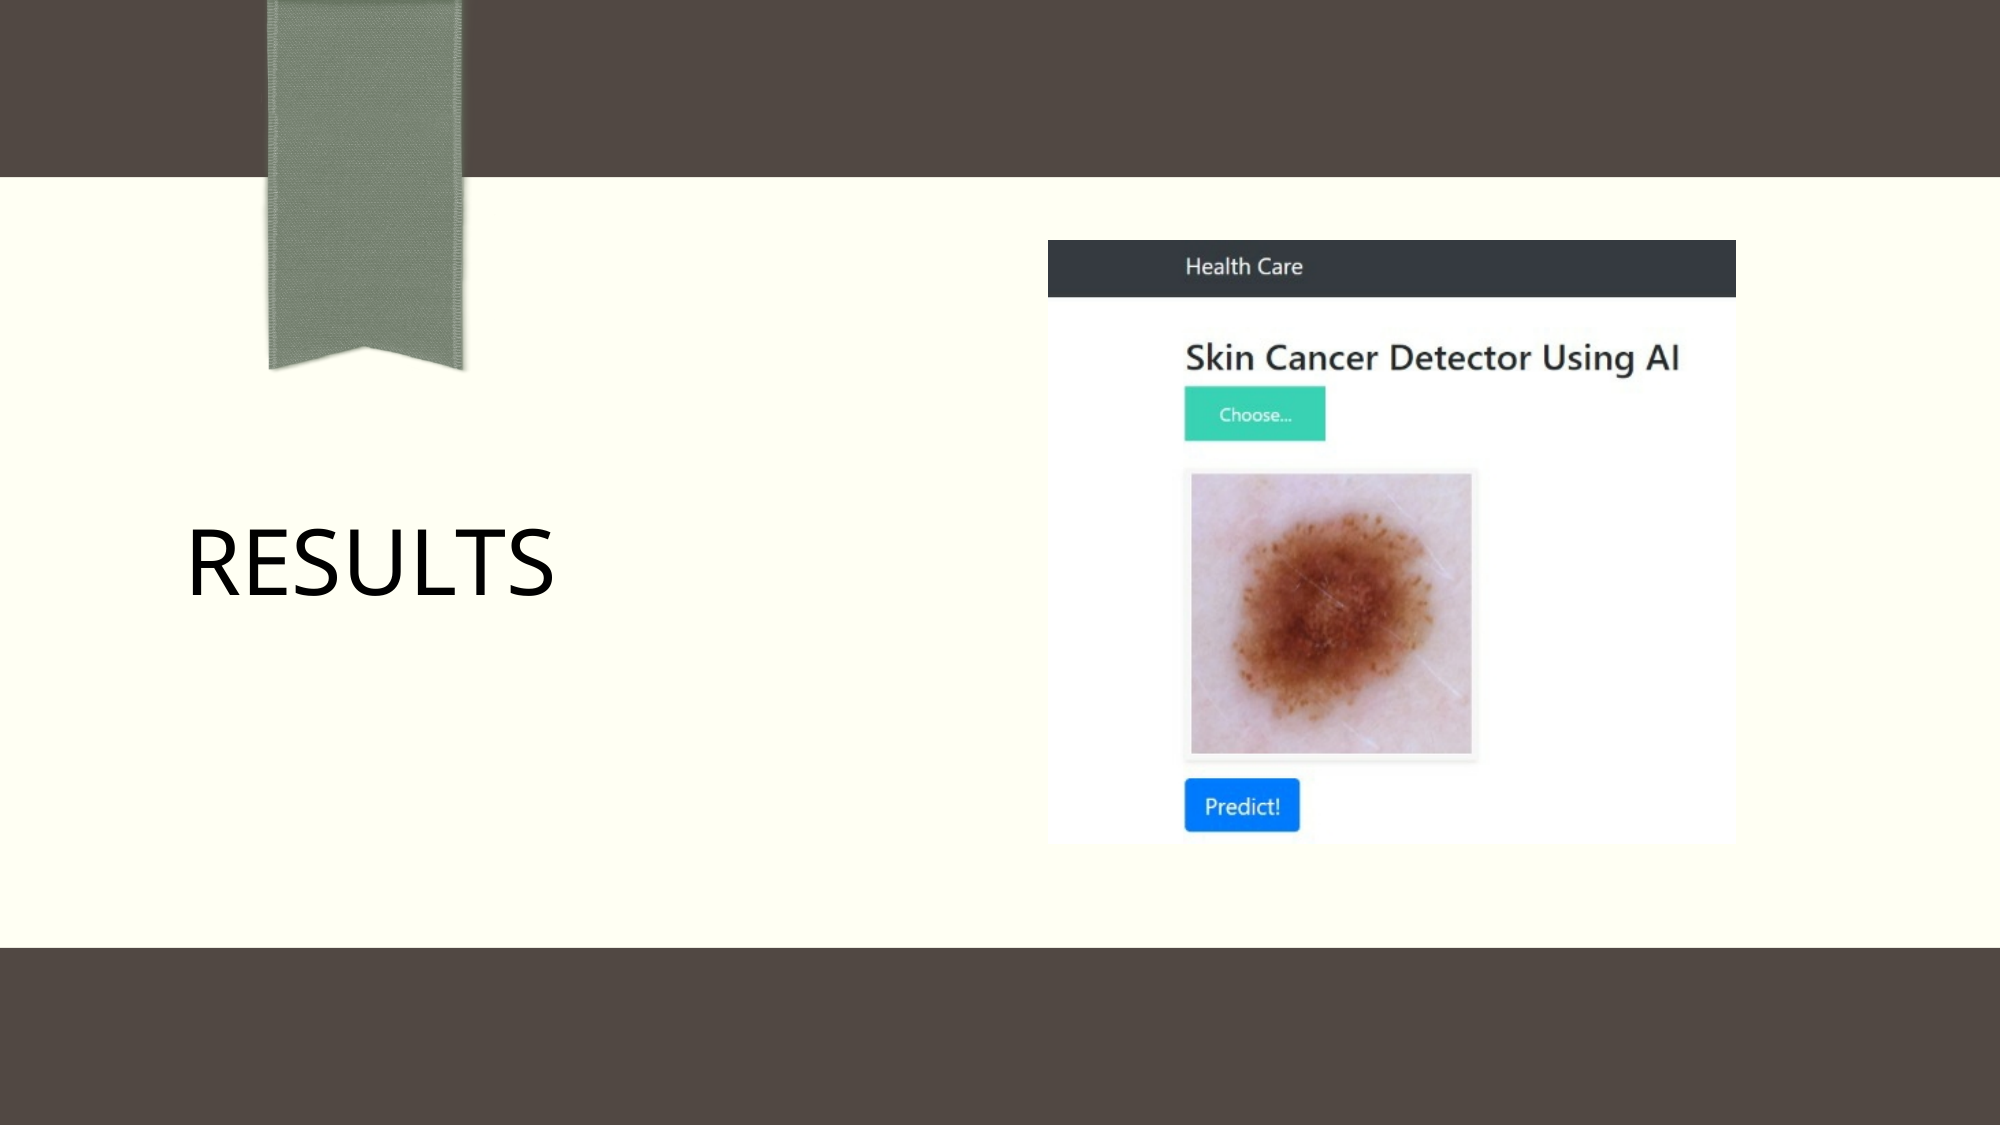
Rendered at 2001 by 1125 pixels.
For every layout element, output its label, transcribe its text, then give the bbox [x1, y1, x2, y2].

picture [1048, 240, 1736, 844]
title Results [184, 180, 1761, 951]
